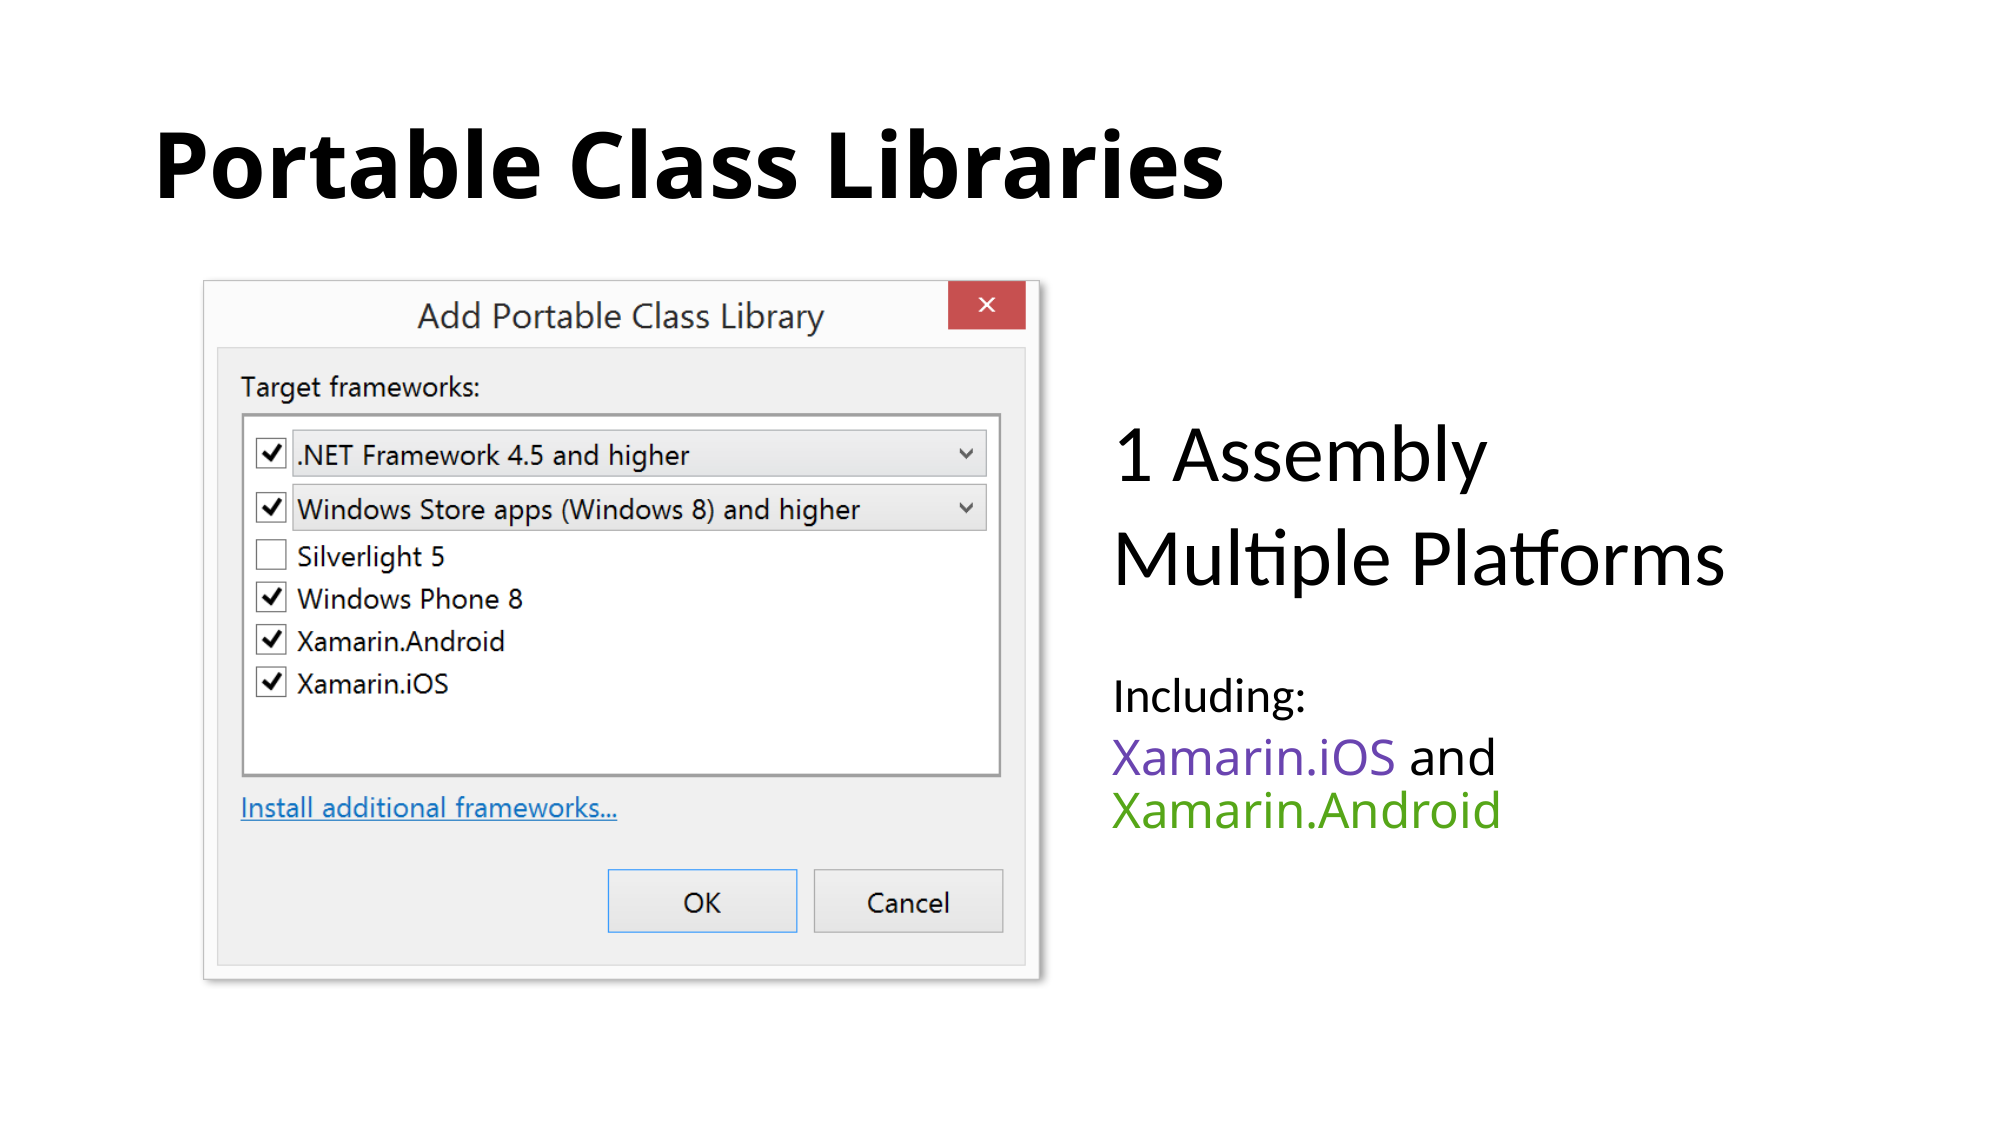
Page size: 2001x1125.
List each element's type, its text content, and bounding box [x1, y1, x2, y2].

picture [203, 280, 1040, 980]
text_box 1 Assembly Multiple Platforms Including: Xamarin.iOS and Xamarin.Android [1097, 403, 1834, 808]
title Portable Class Libraries [137, 59, 1863, 278]
